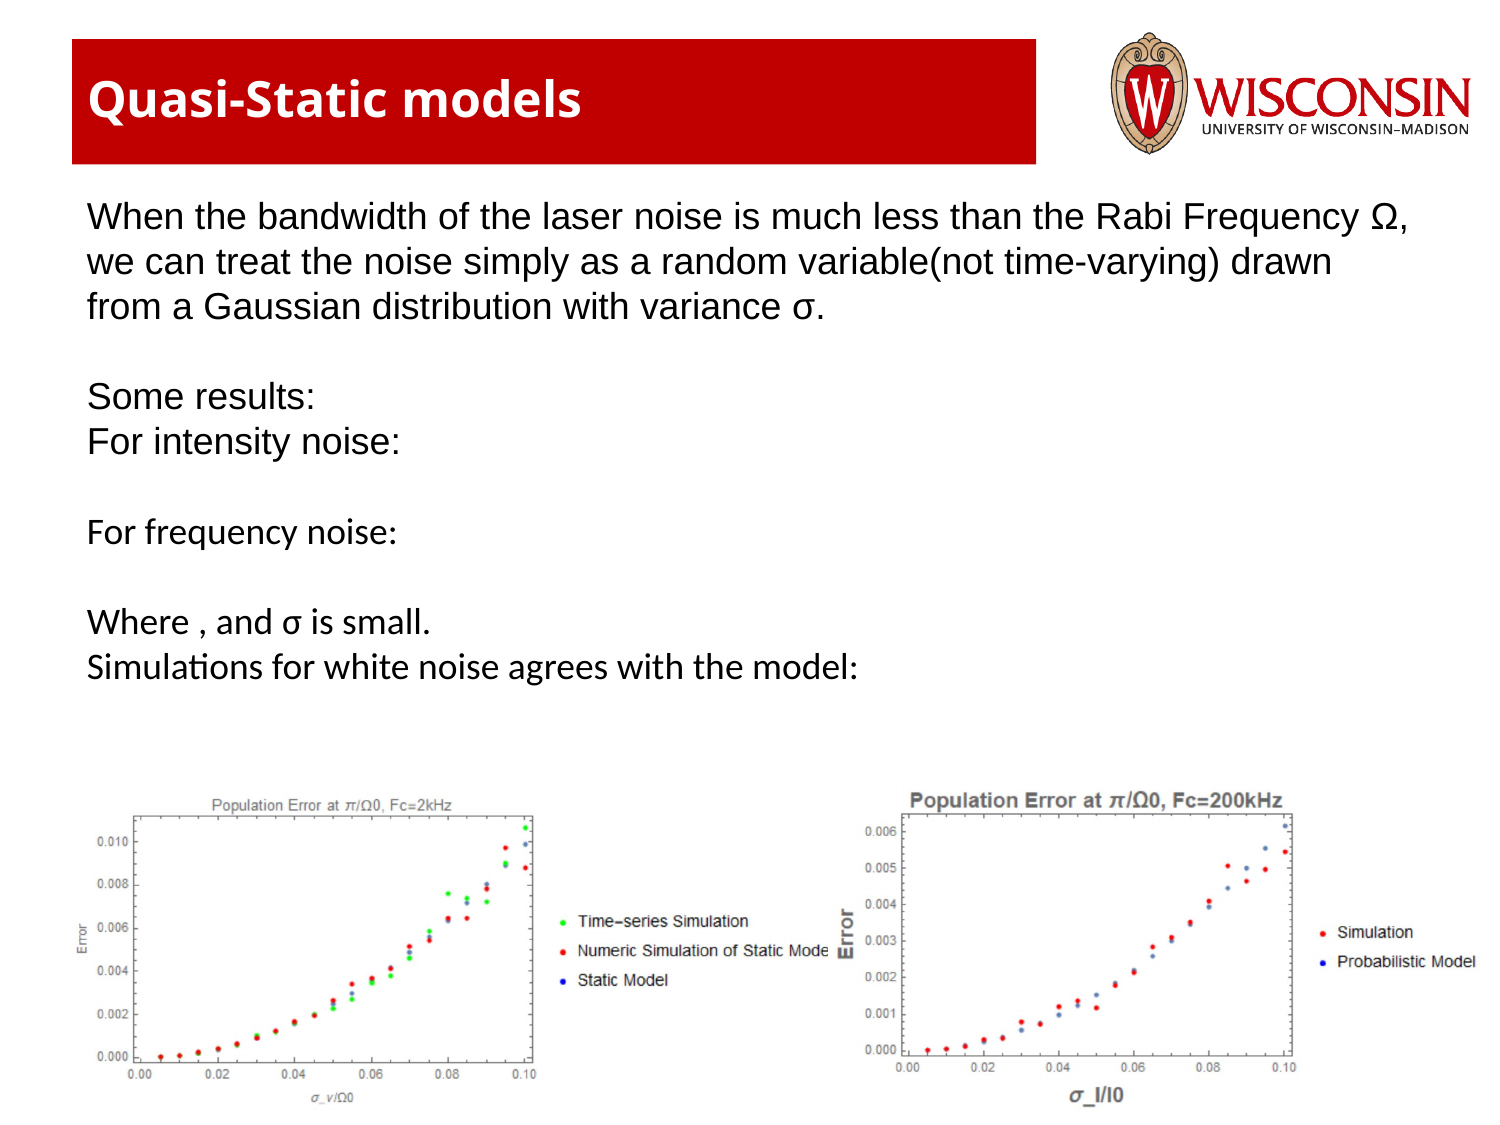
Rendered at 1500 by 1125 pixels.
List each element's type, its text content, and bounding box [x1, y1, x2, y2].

title Quasi-Static models [72, 39, 1037, 165]
picture [72, 782, 1495, 1110]
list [1110, 32, 1471, 155]
